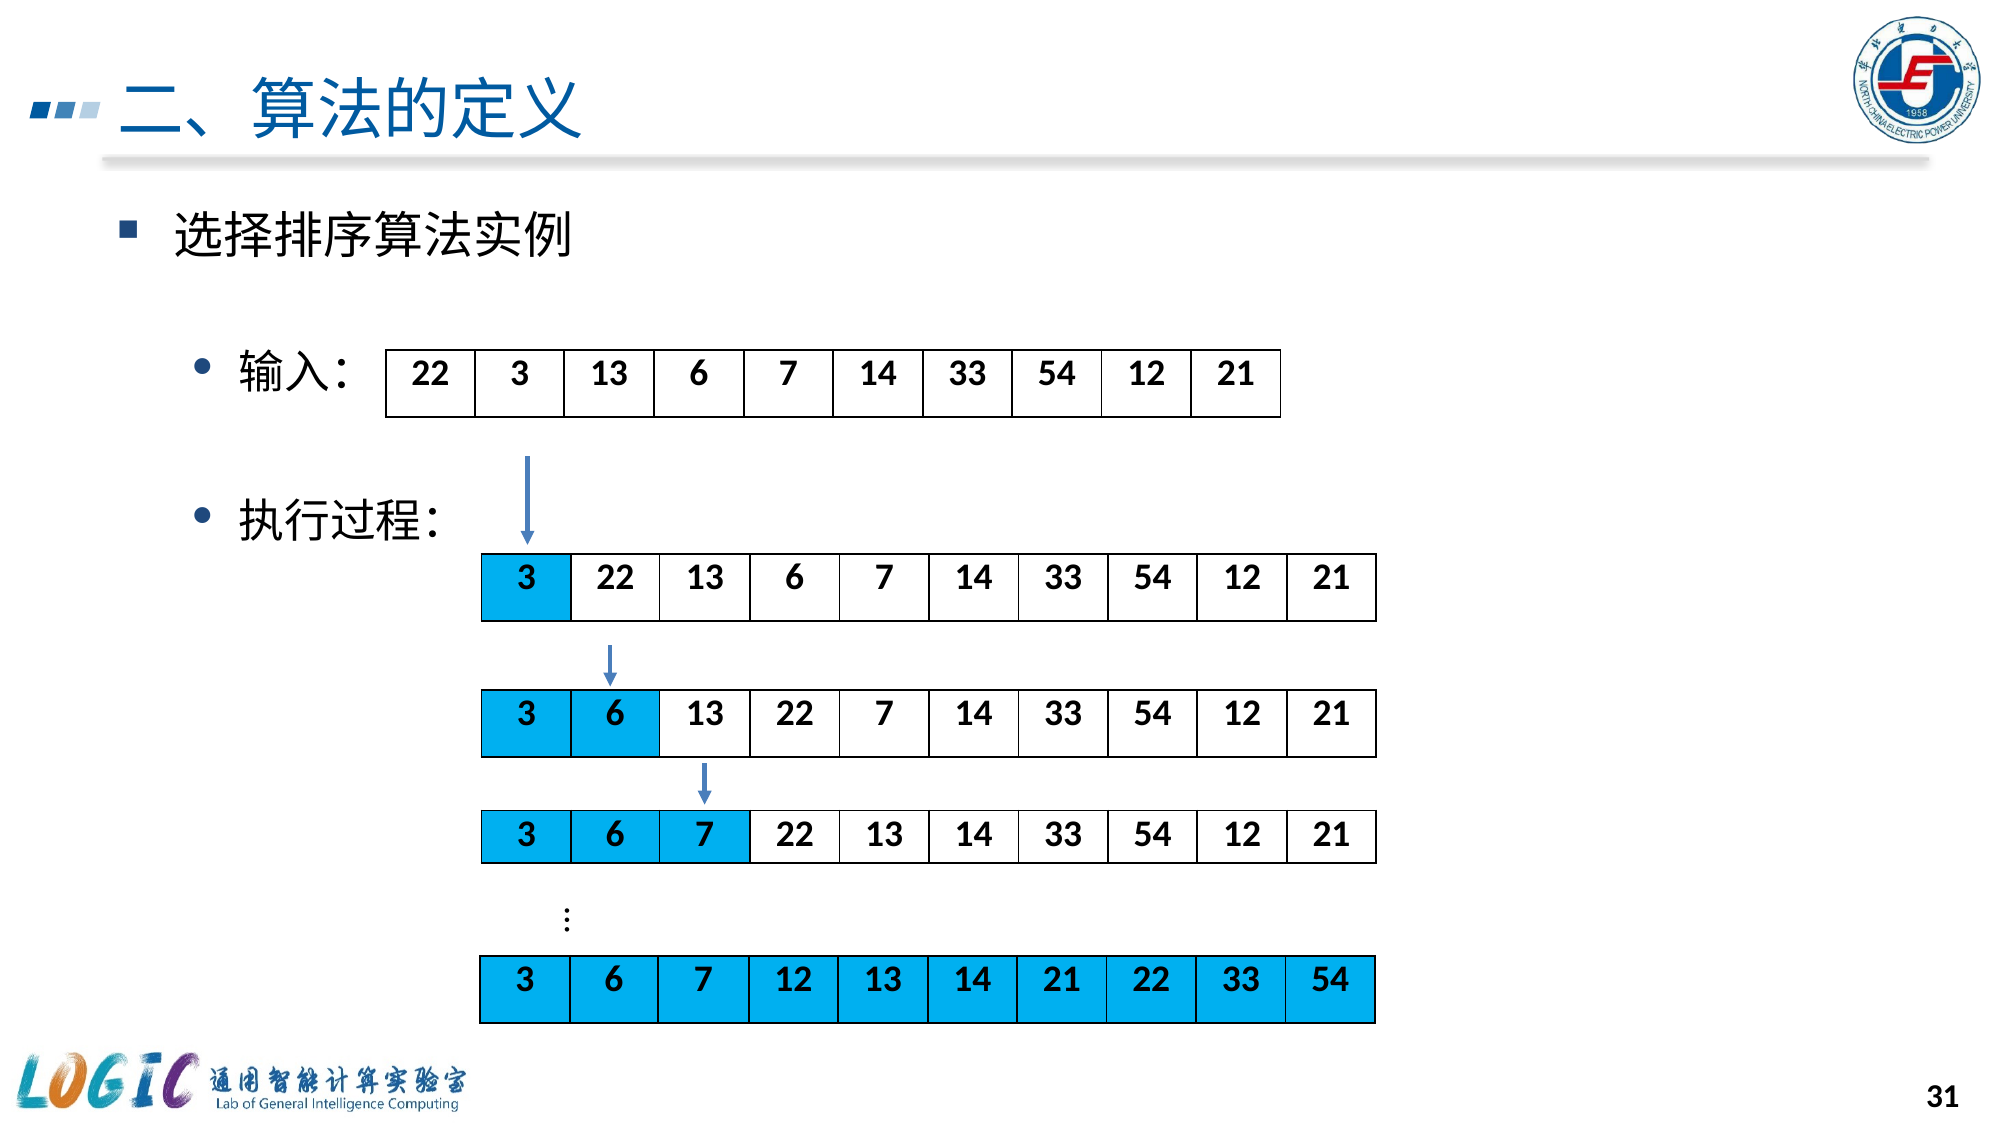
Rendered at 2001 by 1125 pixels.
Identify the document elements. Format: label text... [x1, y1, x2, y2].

table_header 3 [481, 957, 569, 1022]
table_header 21 [1288, 691, 1375, 756]
table_header 22 [1107, 957, 1195, 1022]
table_header 6 [572, 811, 659, 862]
table_header 21 [1018, 957, 1106, 1022]
table_header 33 [1019, 691, 1107, 756]
table_header 21 [1288, 811, 1375, 862]
table_header 14 [834, 351, 922, 416]
table_header 6 [751, 555, 839, 620]
picture [1835, 3, 2001, 161]
table_header 54 [1109, 691, 1196, 756]
table_header 14 [930, 811, 1018, 862]
table_header 33 [1019, 811, 1107, 862]
table_header 13 [840, 811, 928, 862]
table_header 13 [565, 351, 653, 416]
table_header 13 [660, 691, 749, 756]
table_header 7 [840, 555, 928, 620]
table_header 33 [924, 351, 1011, 416]
table_header 3 [482, 555, 570, 620]
table_header 12 [750, 957, 837, 1022]
table_header 21 [1192, 351, 1280, 416]
table_header 7 [659, 957, 748, 1022]
table_header 12 [1198, 811, 1286, 862]
table_header 3 [482, 691, 570, 756]
table_header 21 [1288, 555, 1375, 620]
table_header 13 [839, 957, 927, 1022]
table_header 33 [1197, 957, 1285, 1022]
text_box … [534, 893, 611, 929]
table_header 3 [476, 351, 563, 416]
table_header 7 [840, 691, 928, 756]
table_header 22 [751, 811, 839, 862]
table_header 14 [930, 691, 1018, 756]
table_header 54 [1109, 555, 1196, 620]
table_header 7 [660, 811, 749, 862]
table_header 6 [572, 691, 659, 756]
table_header 13 [660, 555, 749, 620]
table_header 54 [1286, 957, 1374, 1022]
table_header 14 [930, 555, 1018, 620]
table_header 14 [929, 957, 1016, 1022]
table_header 12 [1198, 555, 1286, 620]
table_header 54 [1109, 811, 1196, 862]
table_header 22 [387, 351, 474, 416]
table_header 3 [482, 811, 570, 862]
slide_number 31 [1866, 1063, 1975, 1124]
picture [0, 1034, 479, 1123]
table_header 6 [571, 957, 657, 1022]
table_header 7 [745, 351, 832, 416]
table_header 6 [655, 351, 743, 416]
table_header 54 [1013, 351, 1101, 416]
title 二、算法的定义 [102, 66, 1756, 173]
table_header 12 [1198, 691, 1286, 756]
table_header 12 [1102, 351, 1190, 416]
table_header 33 [1019, 555, 1107, 620]
table_header 22 [572, 555, 659, 620]
list 选择排序算法实例 输入： 执行过程： [102, 196, 1922, 976]
table_header 22 [751, 691, 839, 756]
